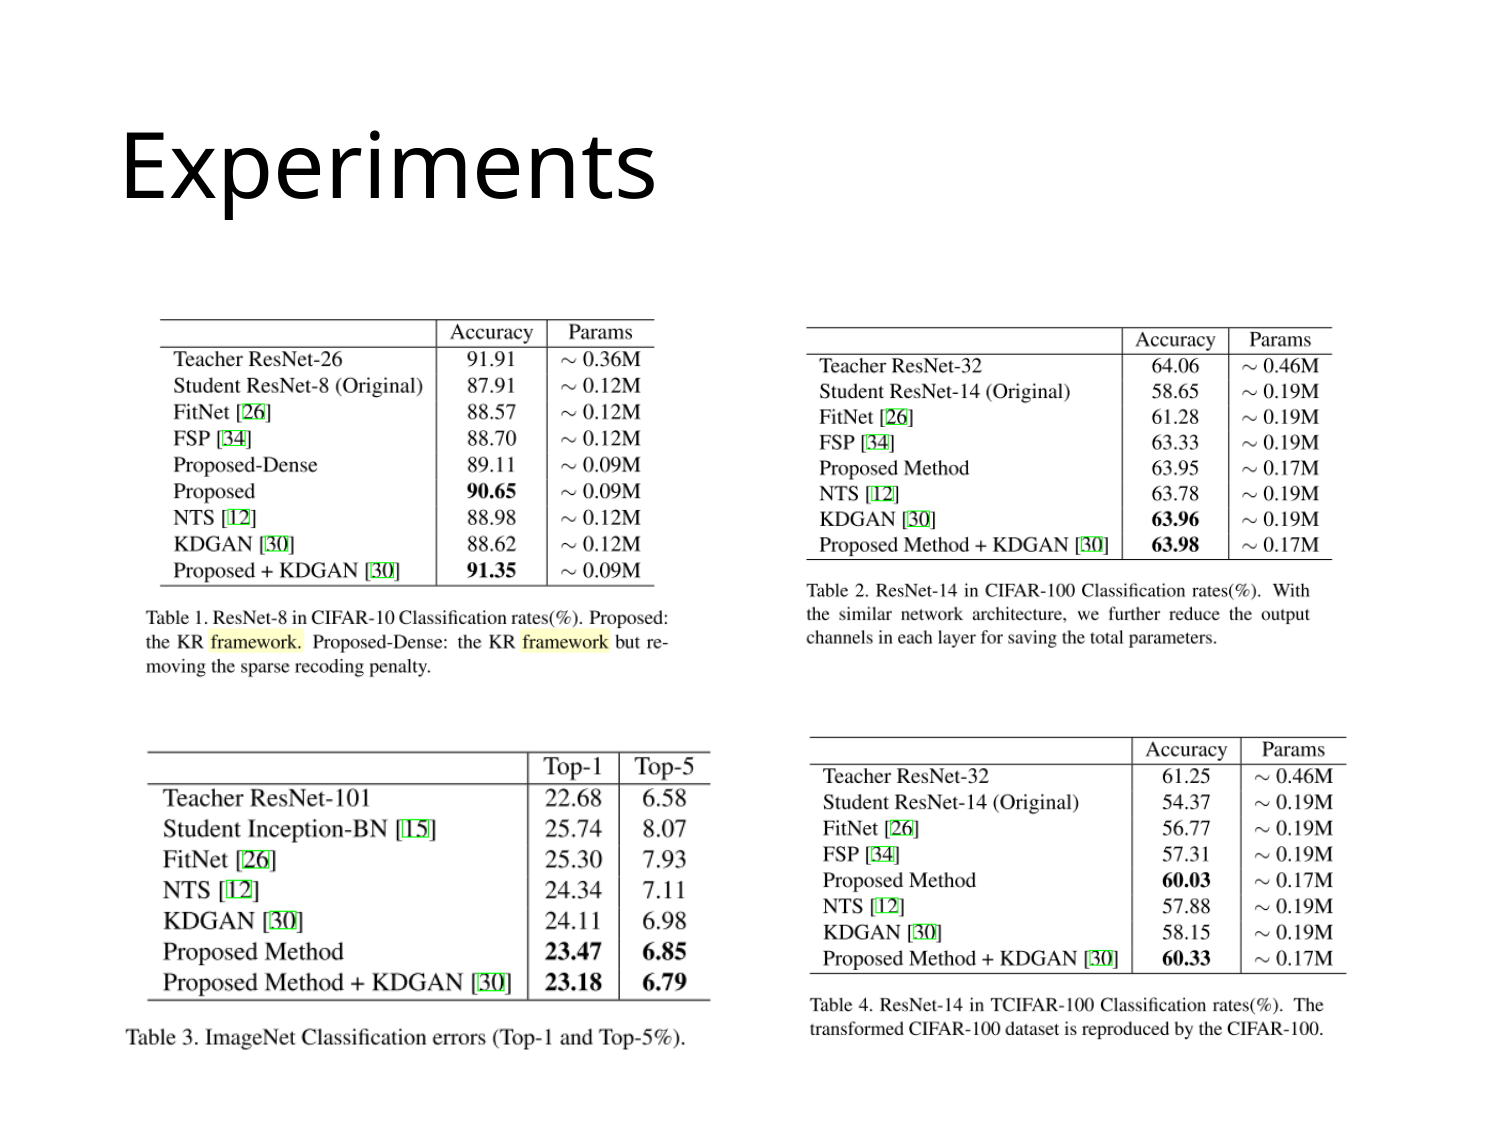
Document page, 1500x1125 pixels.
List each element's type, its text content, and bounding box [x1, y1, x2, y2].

picture [802, 720, 1356, 1055]
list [106, 720, 745, 1067]
picture [785, 296, 1339, 657]
picture [140, 299, 695, 690]
title Experiments [103, 59, 1397, 278]
